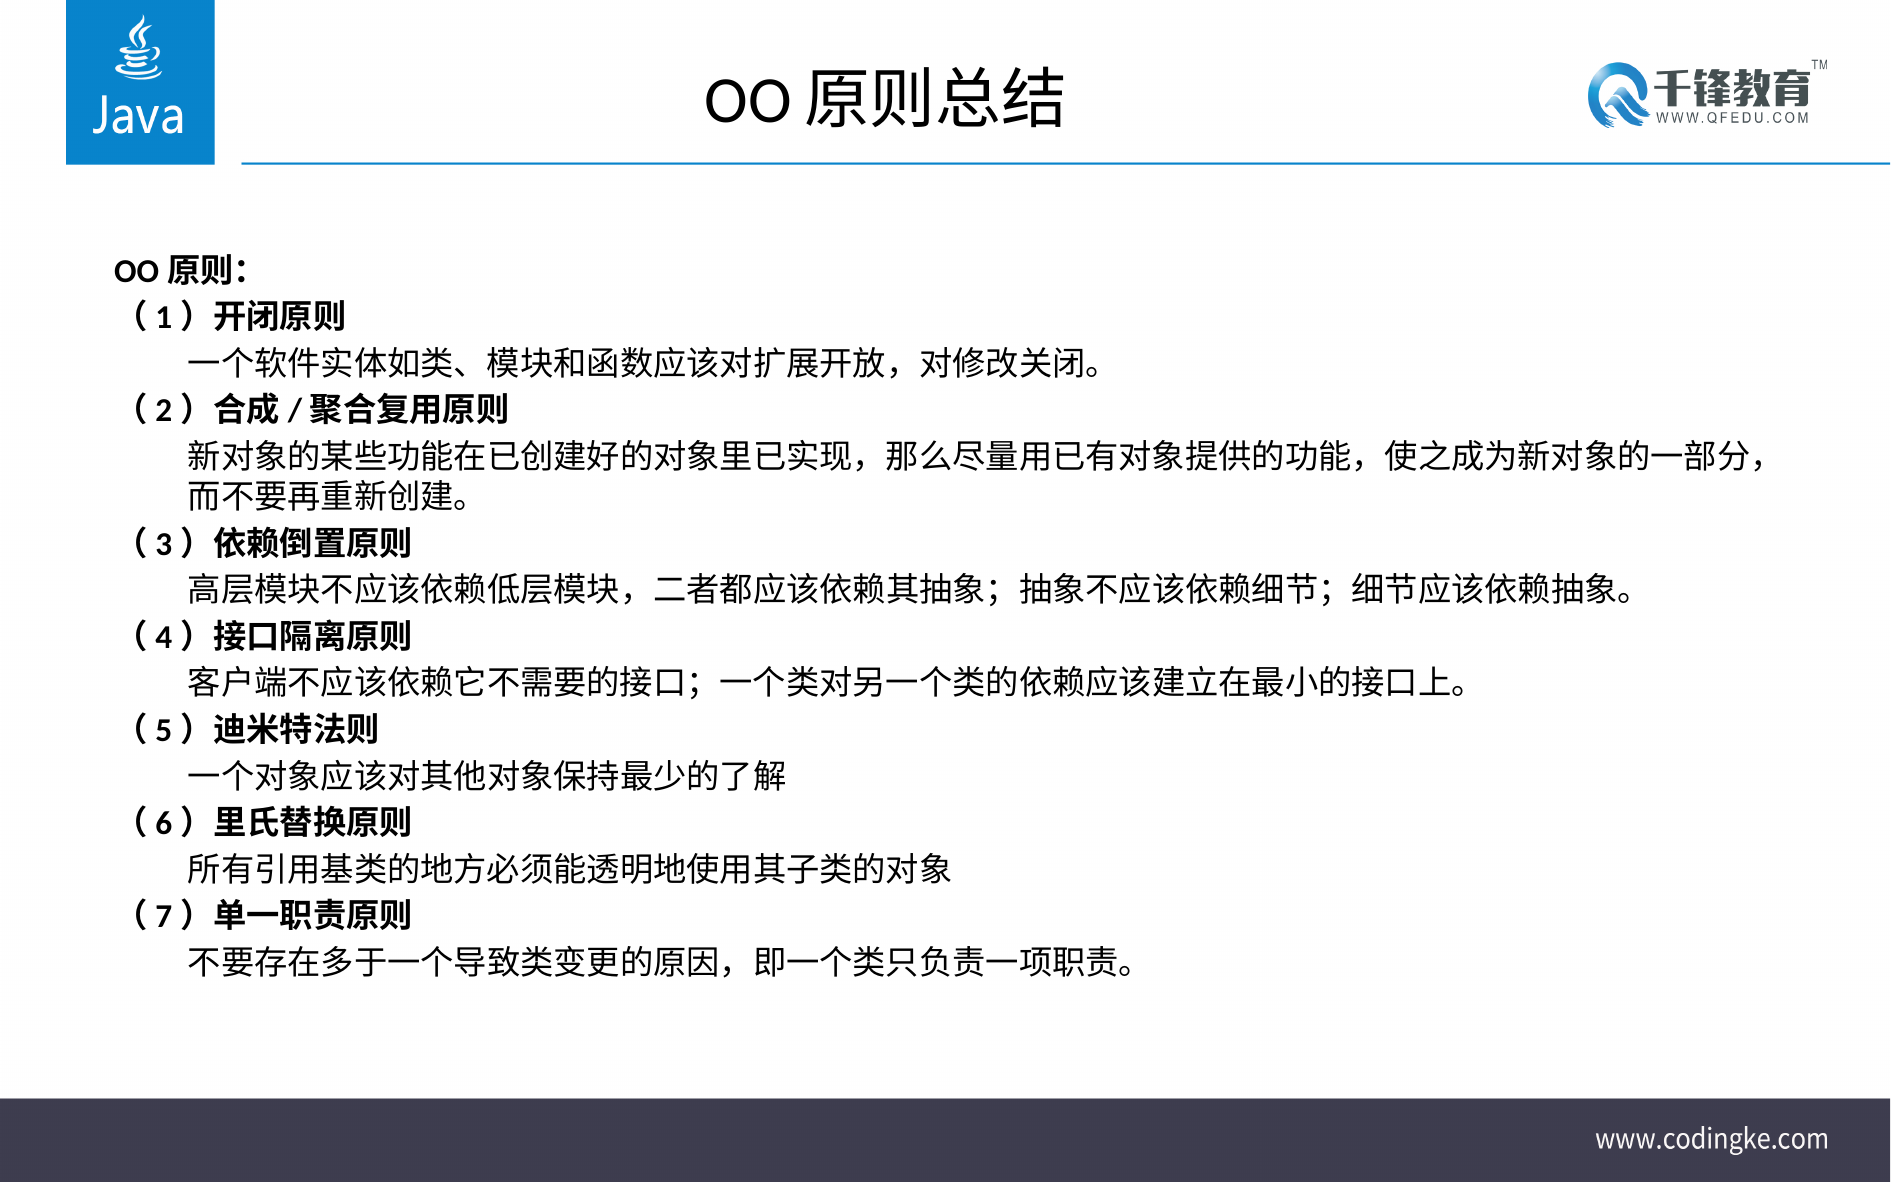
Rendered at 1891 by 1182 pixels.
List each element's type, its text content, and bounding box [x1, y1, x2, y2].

picture [0, 0, 1891, 1182]
list OO原则： （1）开闭原则 一个软件实体如类、模块和函数应该对扩展开放，对修改关闭。 （2）合成/聚合复用原则 新对象的某些功能在已创建好的对象里已实现，那么尽量用已有对象提供的功能，使之成为新对象的一部分，而不要再重新创建。 （3）依赖倒置原则 高层模块不应该依赖低层模块，二者都应该依赖其抽象；抽象不应该依赖细节；细节应该依赖抽象。 （4）接口隔离原则 客户端不应该依赖它不需要的接口；一个类对另一个类的依赖应该建立在最小的接口上。 （5）迪米特法则 一个对象应该对其他对象保持最少的了解 （6）里氏替换原则 所有引用基类的地方必须能透明地使用其子类的对象 （7）单一职责原则 不要存在多于一个导致类变更的原因，即一个类只负责一项职责。 [94, 239, 1796, 1036]
title OO原则总结 [236, 47, 1536, 147]
